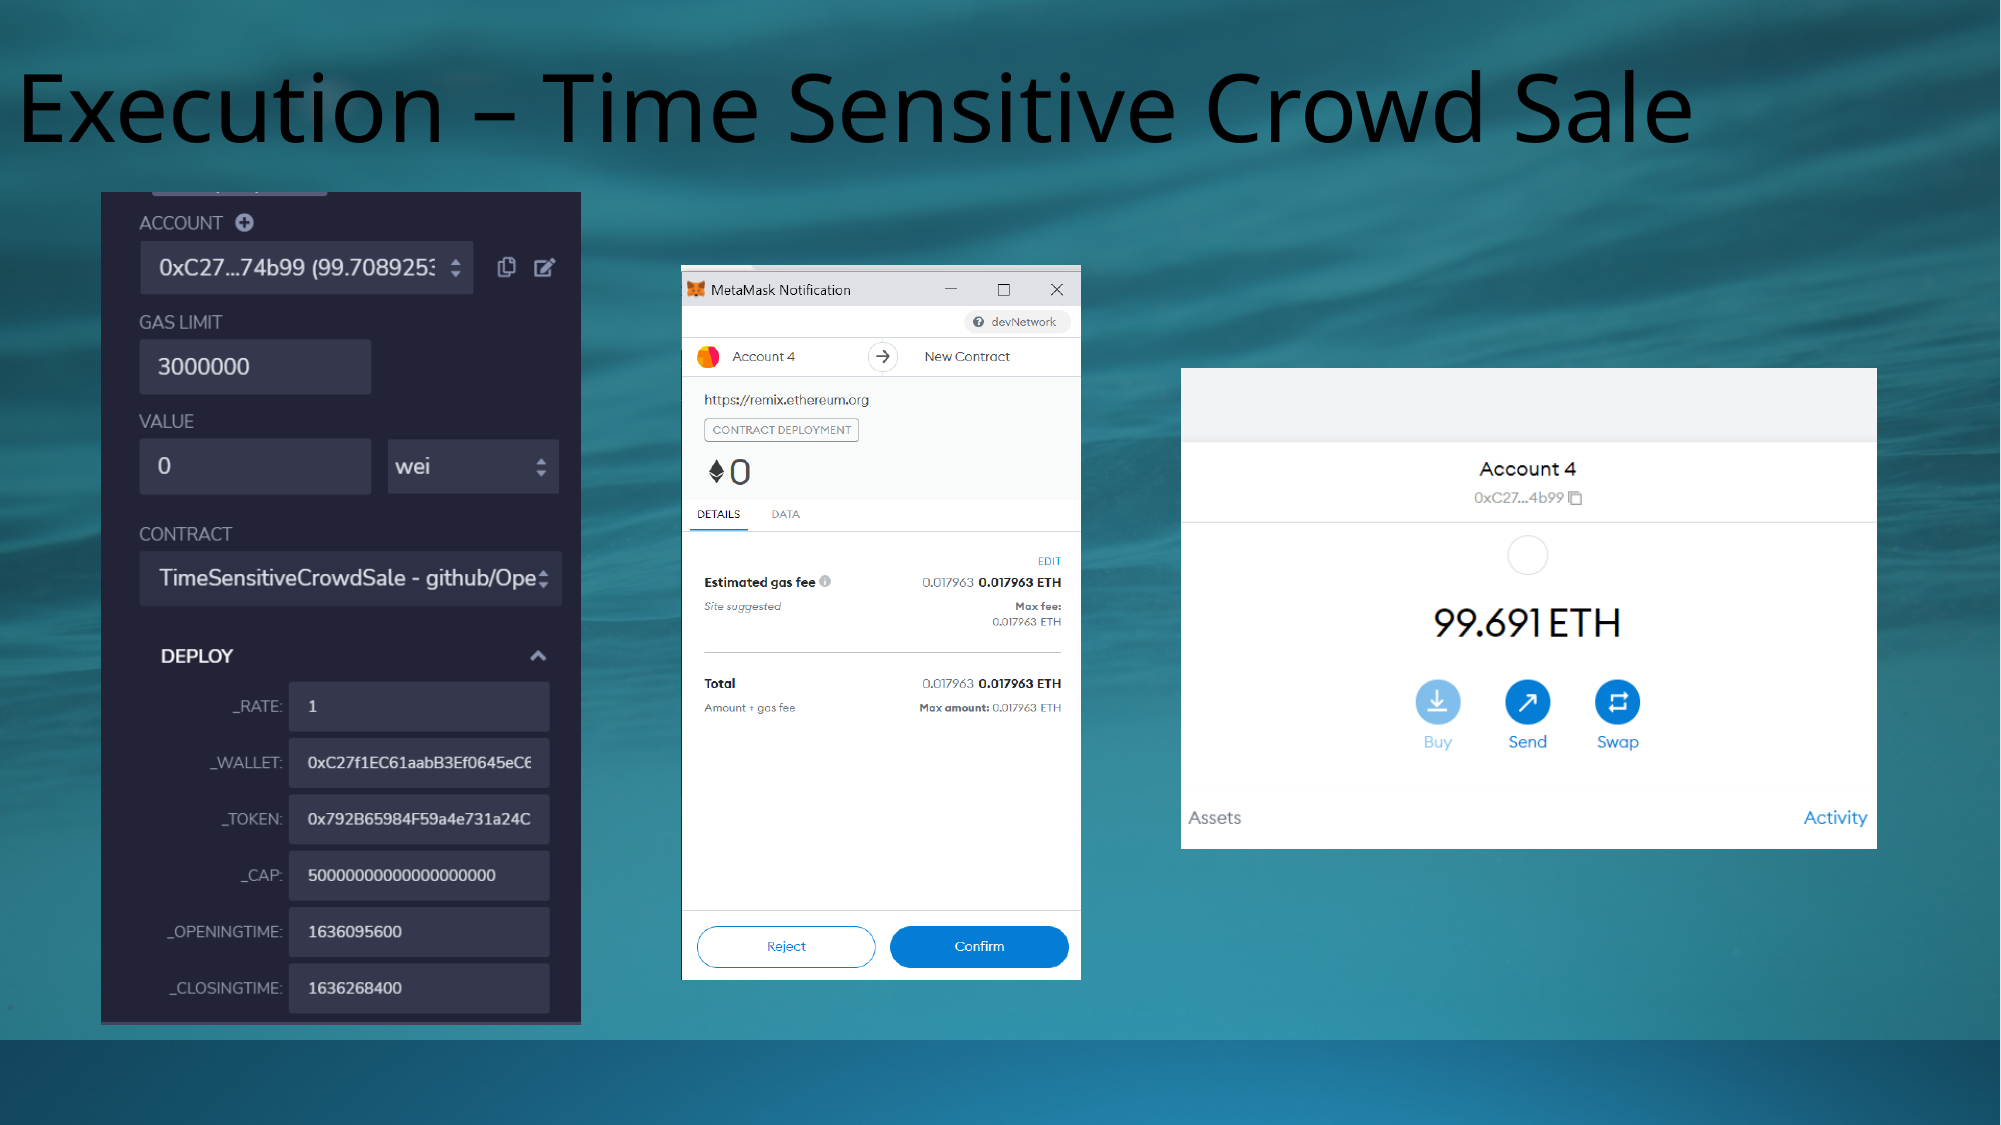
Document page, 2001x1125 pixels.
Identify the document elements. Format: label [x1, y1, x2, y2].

list [681, 265, 1081, 980]
picture [0, 0, 2001, 1125]
